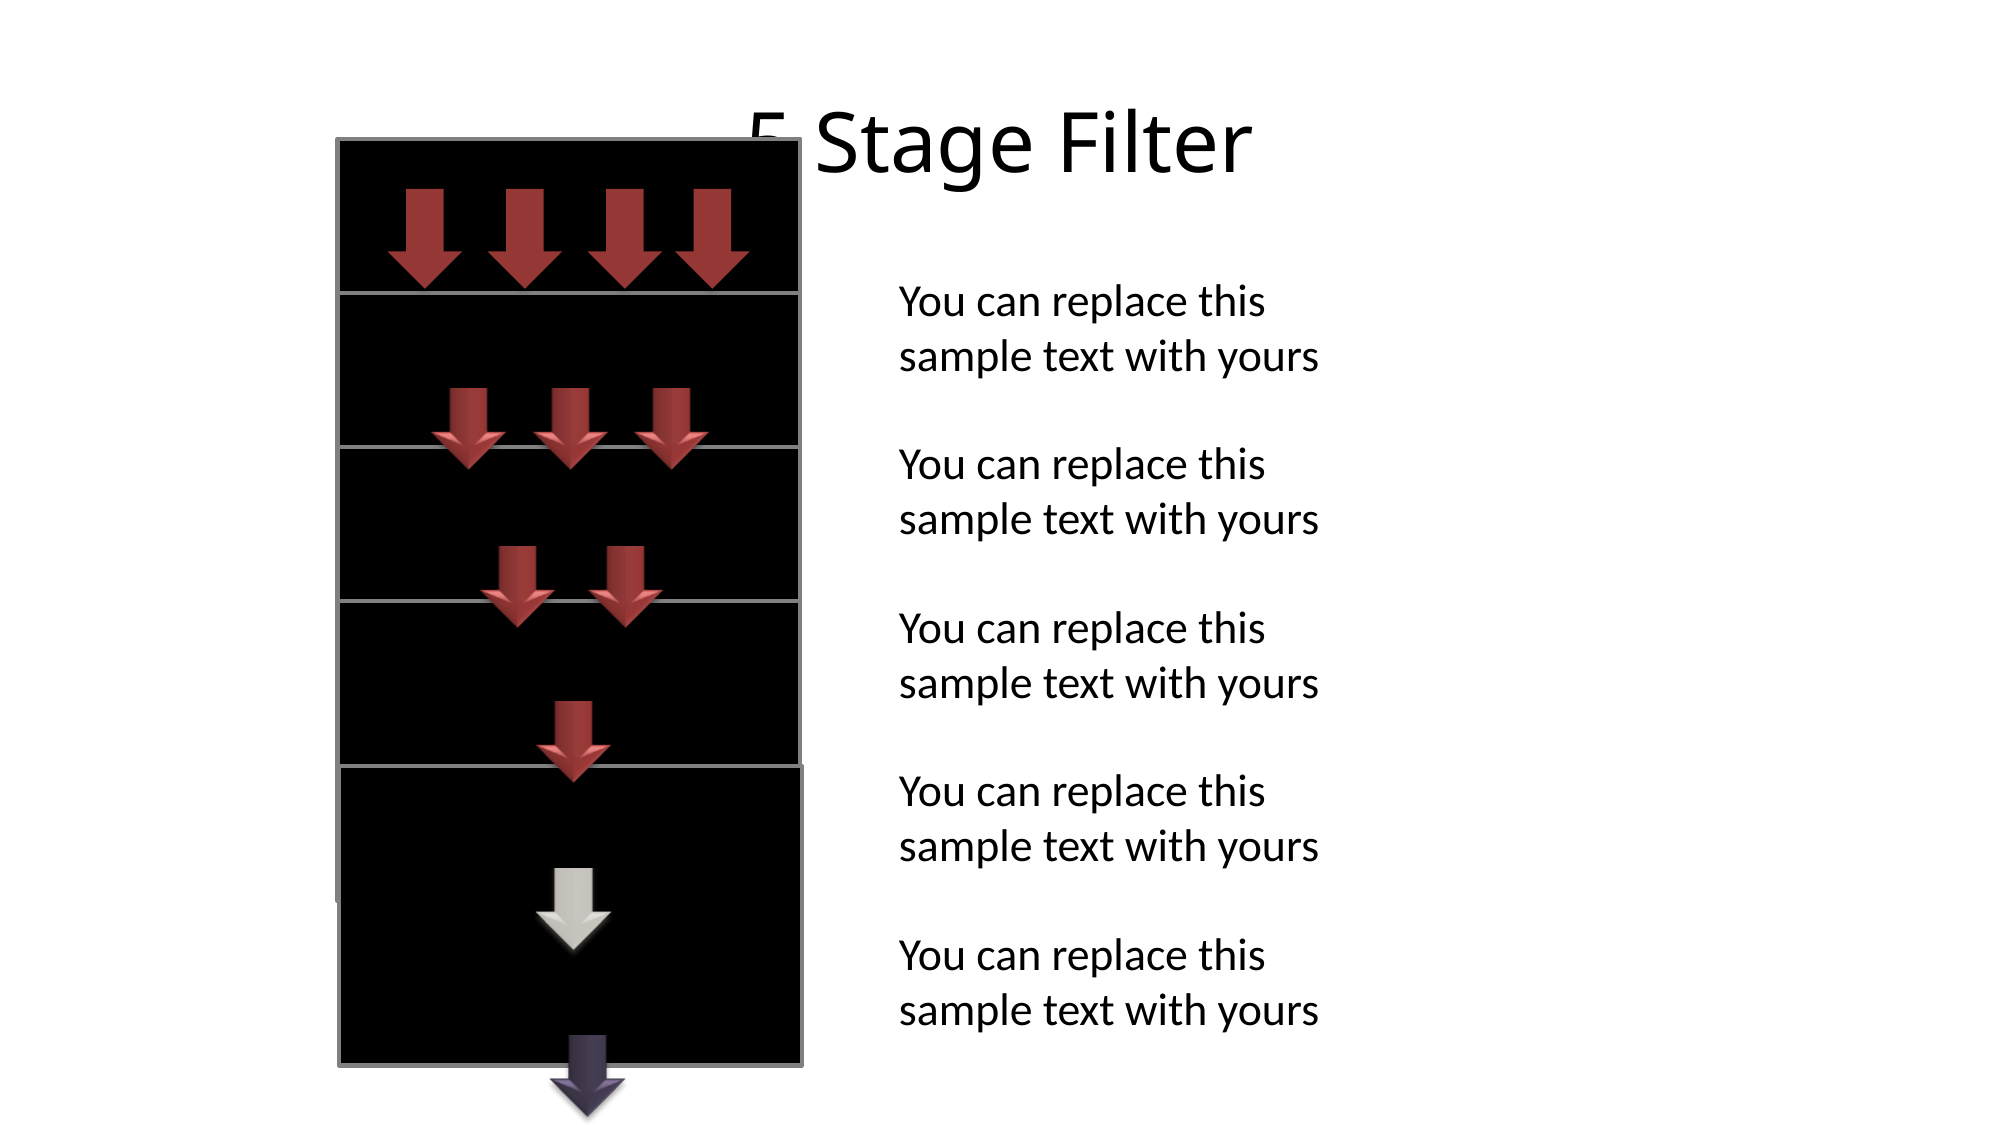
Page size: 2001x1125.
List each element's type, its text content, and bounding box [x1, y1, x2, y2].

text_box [469, 546, 673, 642]
text_box You can replace this sample text with yours [884, 590, 1363, 715]
title 5 Stage Filter [99, 45, 1900, 233]
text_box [387, 188, 751, 289]
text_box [337, 138, 802, 1066]
picture [540, 1034, 635, 1125]
picture [526, 700, 621, 797]
text_box You can replace this sample text with yours [884, 753, 1363, 879]
picture [526, 867, 621, 964]
text_box You can replace this sample text with yours [884, 263, 1363, 389]
text_box You can replace this sample text with yours [884, 426, 1363, 552]
text_box You can replace this sample text with yours [884, 917, 1363, 1042]
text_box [421, 388, 720, 485]
